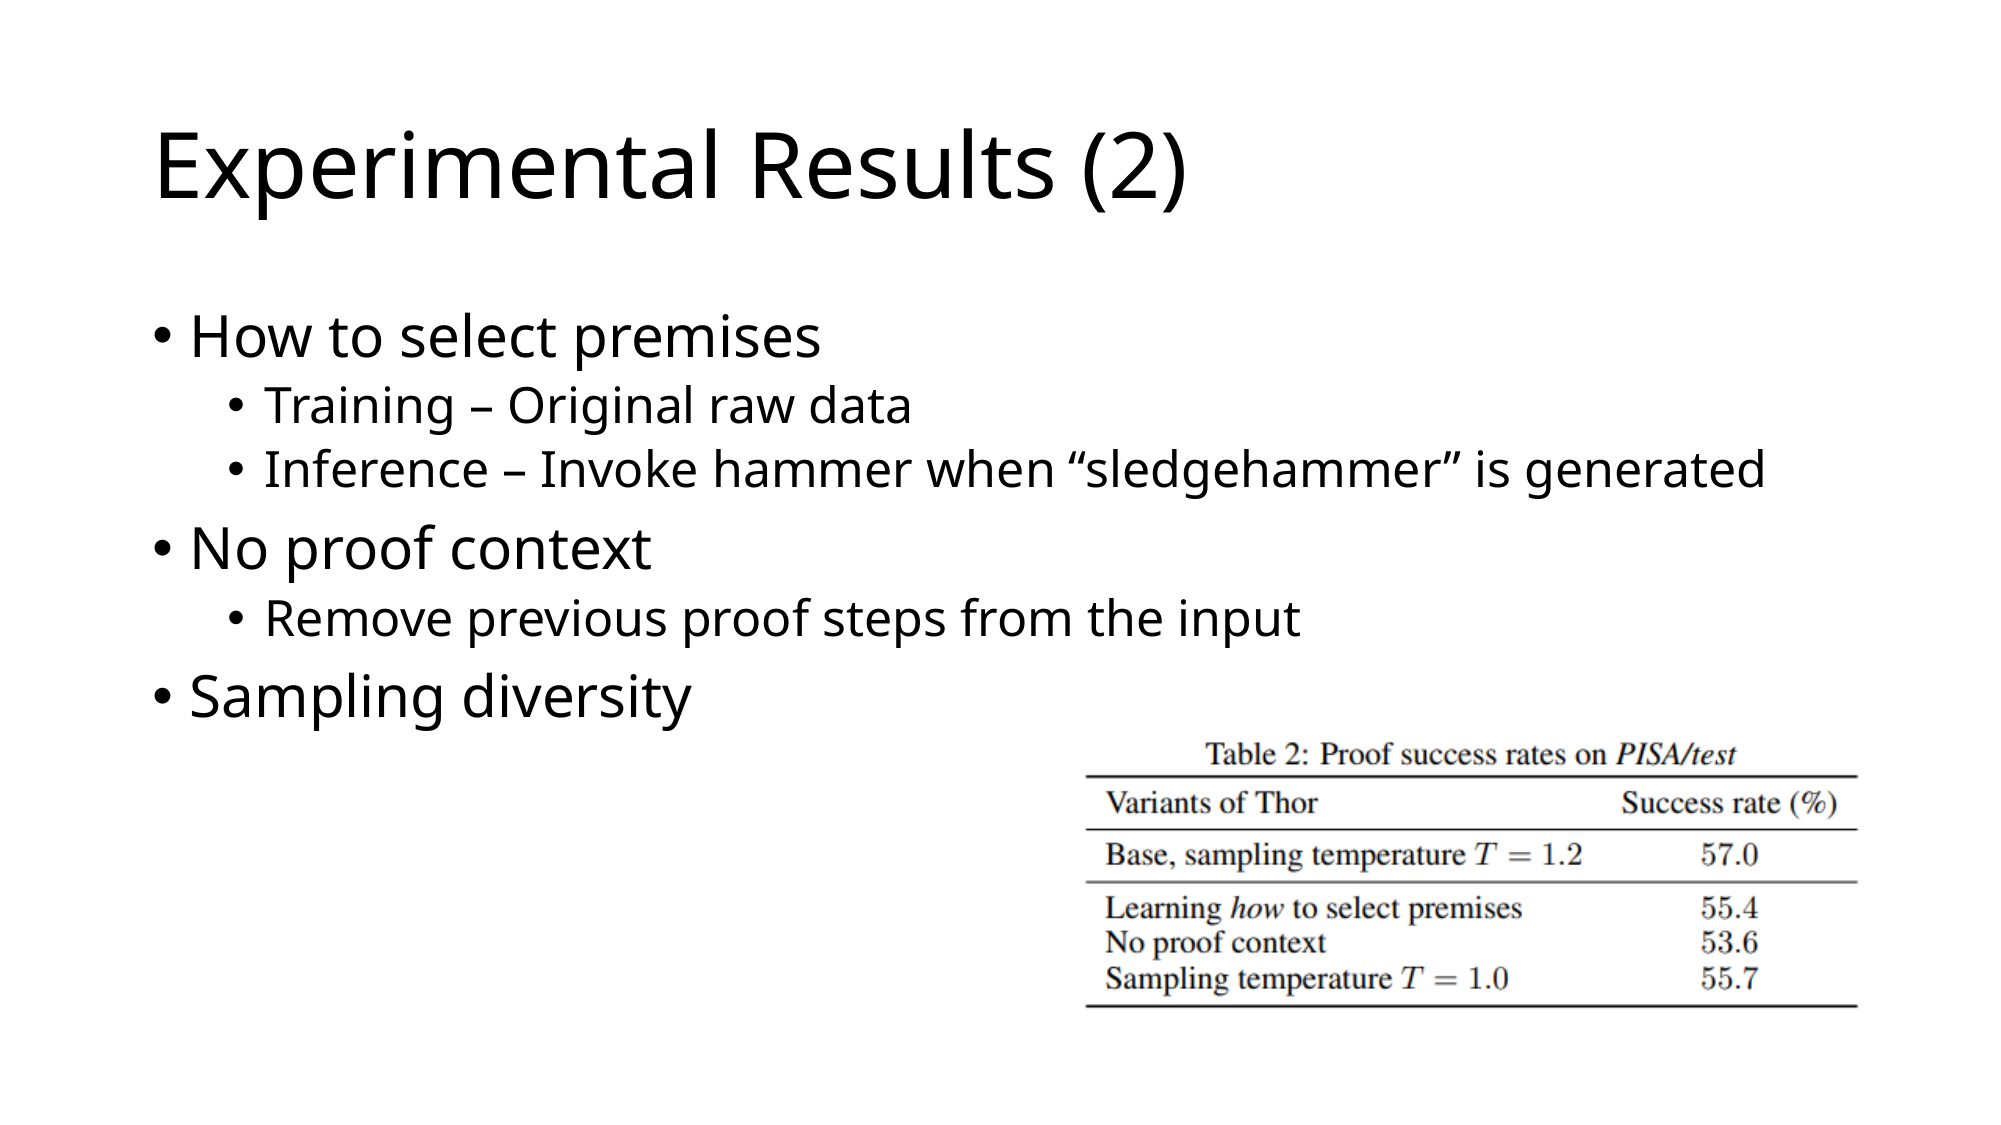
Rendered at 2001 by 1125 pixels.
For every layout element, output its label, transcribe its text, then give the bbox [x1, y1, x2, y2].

picture [1081, 738, 1863, 1014]
title Experimental Results (2) [137, 59, 1863, 278]
list How to select premises Training – Original raw data Inference – Invoke hammer when “sledgehammer” is generated No proof context Remove previous proof steps from the input Sampling diversity [137, 299, 1863, 1014]
